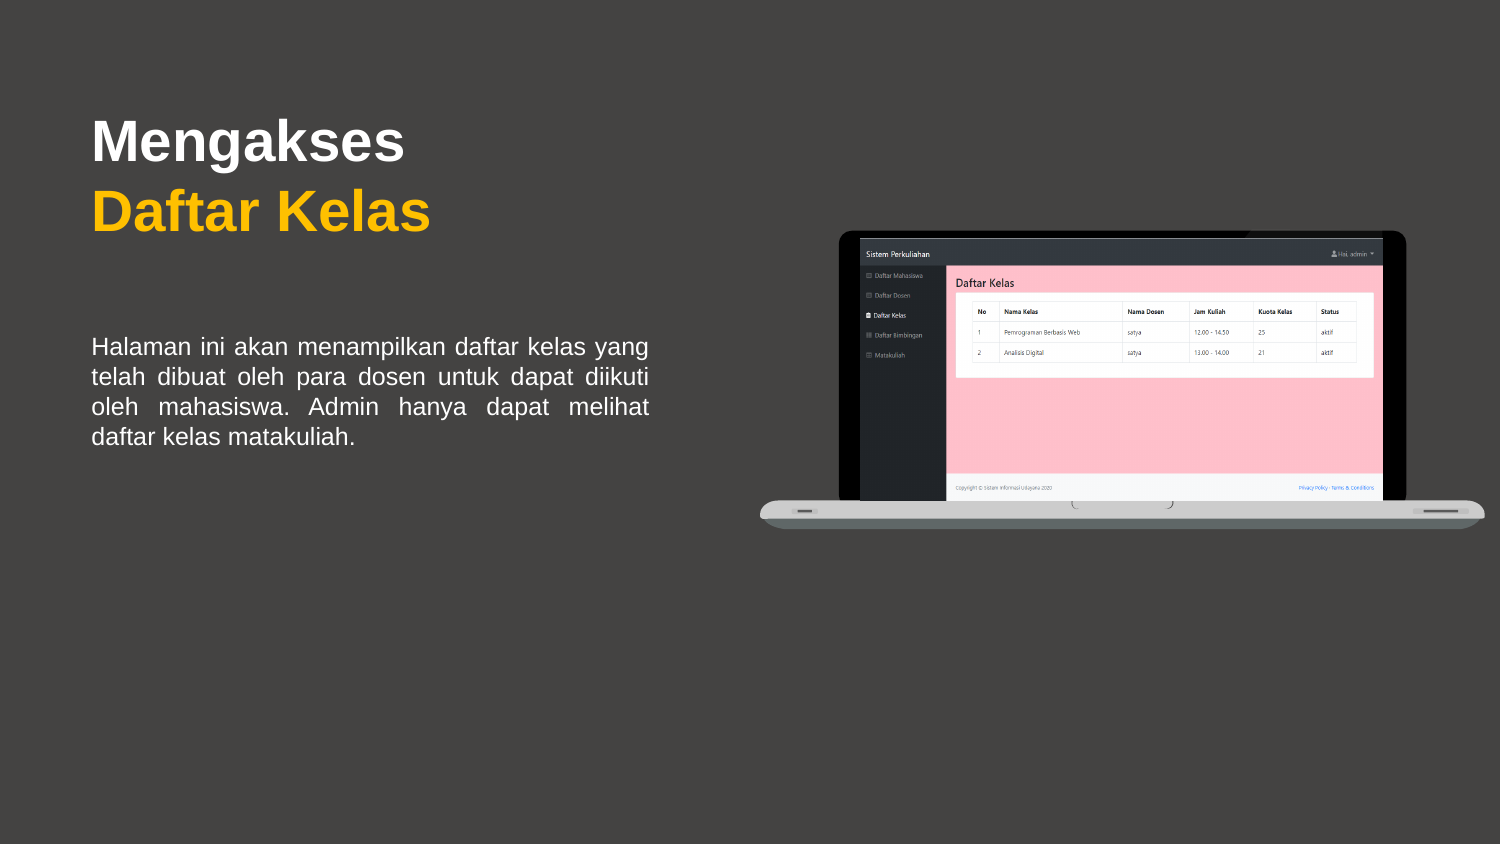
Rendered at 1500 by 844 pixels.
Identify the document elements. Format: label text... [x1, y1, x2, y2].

text_box Mengakses Daftar Kelas [76, 95, 814, 251]
picture [859, 238, 1383, 501]
text_box Halaman ini akan menampilkan daftar kelas yang telah dibuat oleh para dosen untuk dapat diikuti oleh mahasiswa. Admin hanya dapat melihat daftar kelas matakuliah. [76, 323, 666, 458]
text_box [756, 228, 1487, 531]
